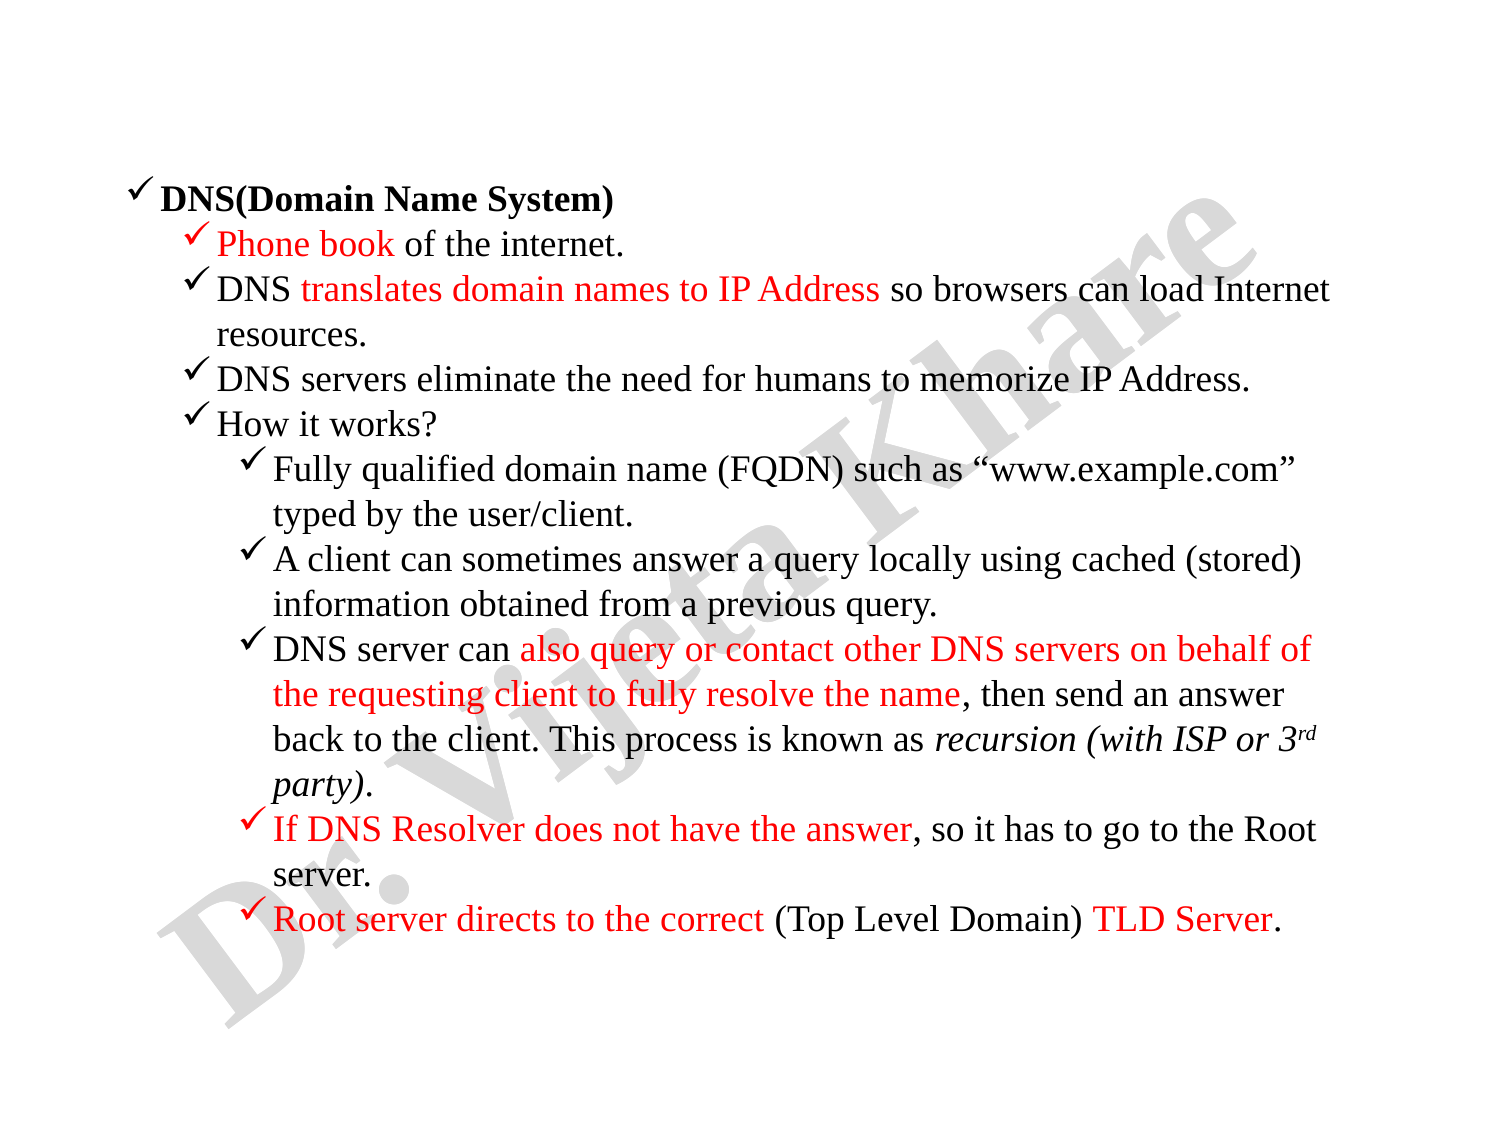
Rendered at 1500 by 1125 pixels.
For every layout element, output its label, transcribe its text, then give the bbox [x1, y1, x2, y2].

text_box DNS(Domain Name System) Phone book of the internet. DNS translates domain names to IP Address so browsers can load Internet resources. DNS servers eliminate the need for humans to memorize IP Address. How it works? Fully qualified domain name (FQDN) such as “www.example.com” typed by the user/client. A client can sometimes answer a query locally using cached (stored) information obtained from a previous query. DNS server can also query or contact other DNS servers on behalf of the requesting client to fully resolve the name, then send an answer back to the client. This process is known as recursion (with ISP or 3rd party). If DNS Resolver does not have the answer, so it has to go to the Root server. Root server directs to the correct (Top Level Domain) TLD Server. [110, 166, 1348, 947]
